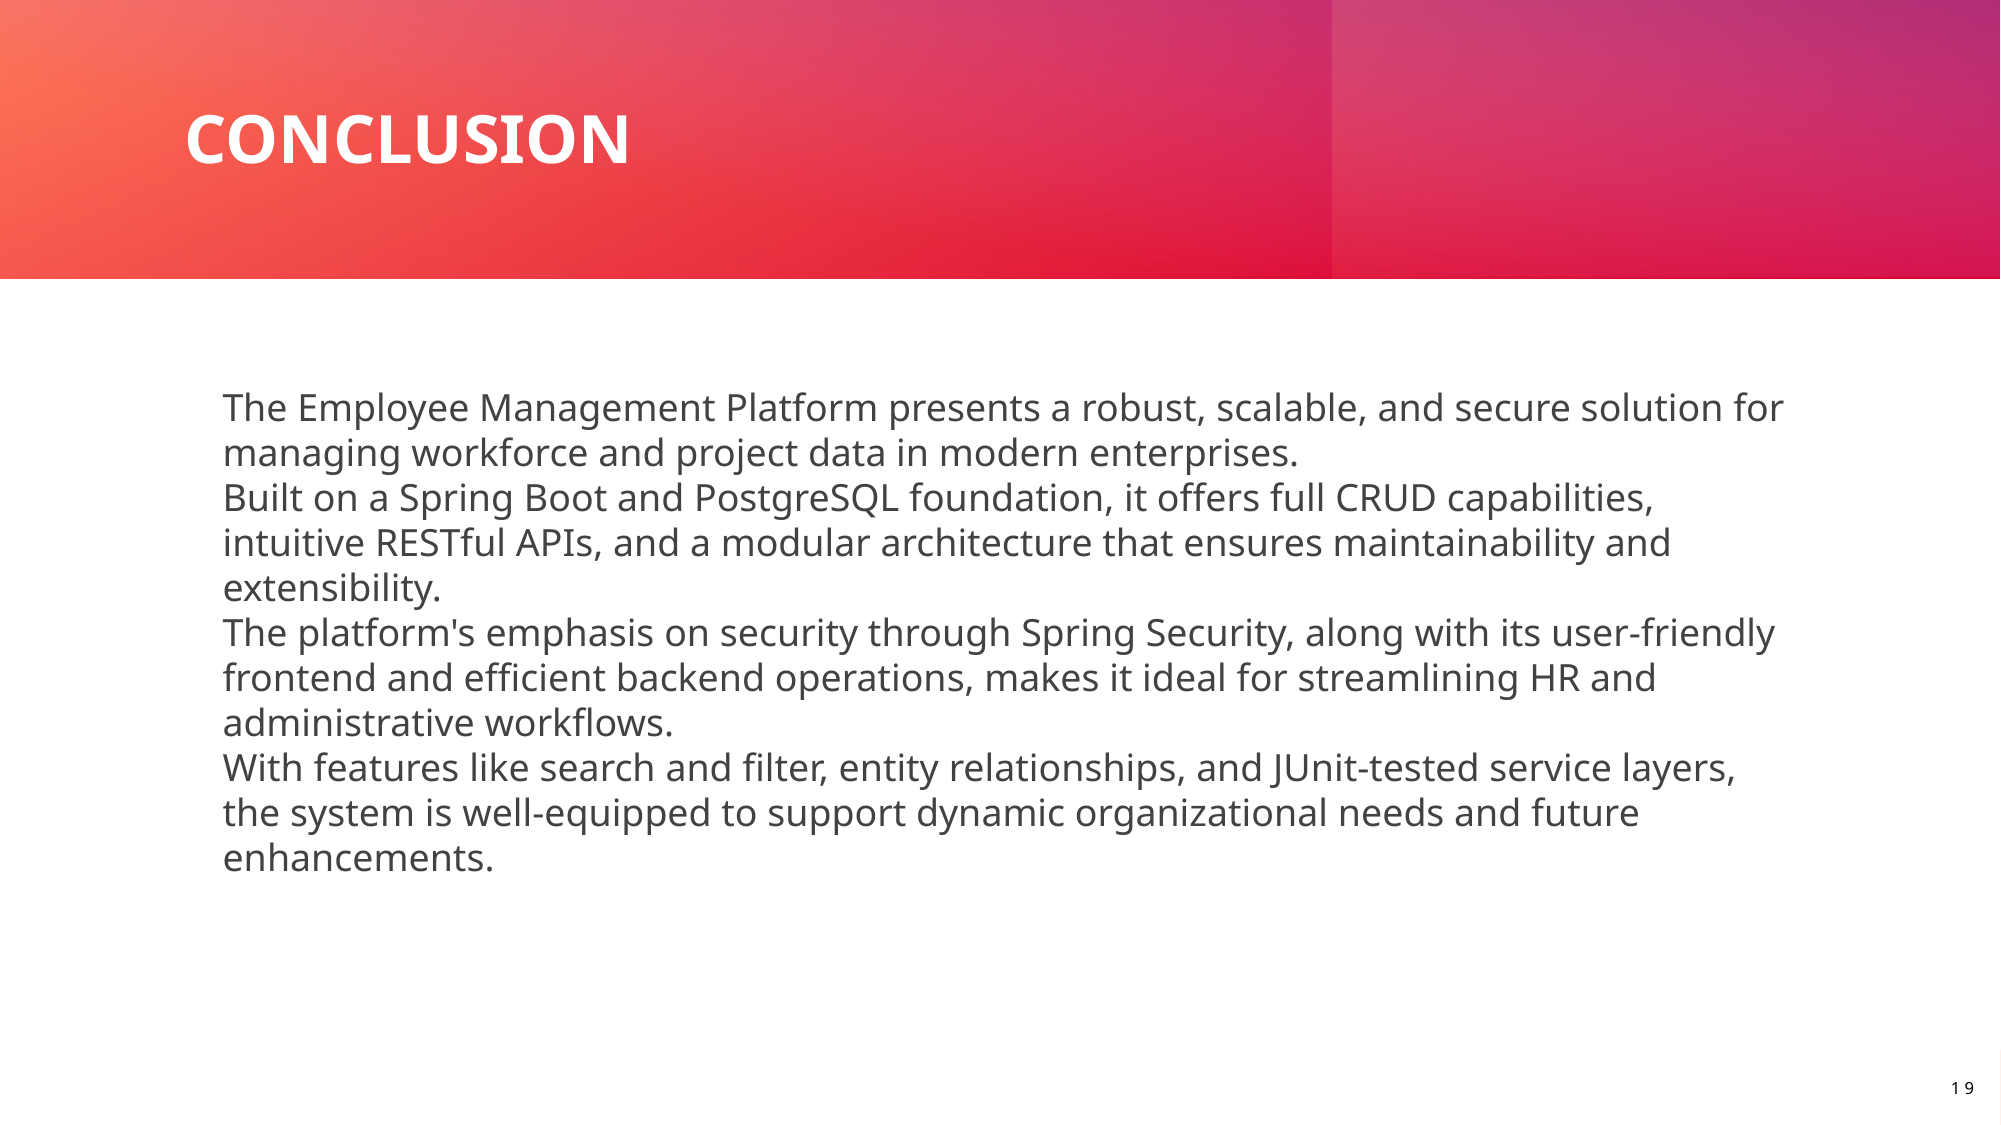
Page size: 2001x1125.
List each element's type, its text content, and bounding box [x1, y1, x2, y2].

text_box The Employee Management Platform presents a robust, scalable, and secure solution for managing workforce and project data in modern enterprises. Built on a Spring Boot and PostgreSQL foundation, it offers full CRUD capabilities, intuitive RESTful APIs, and a modular architecture that ensures maintainability and extensibility. The platform's emphasis on security through Spring Security, along with its user-friendly frontend and efficient backend operations, makes it ideal for streamlining HR and administrative workflows. With features like search and filter, entity relationships, and JUnit-tested service layers, the system is well-equipped to support dynamic organizational needs and future enhancements. [207, 377, 1802, 887]
title CONCLUSION [169, 56, 1790, 227]
slide_number 19 [1898, 1058, 1989, 1119]
